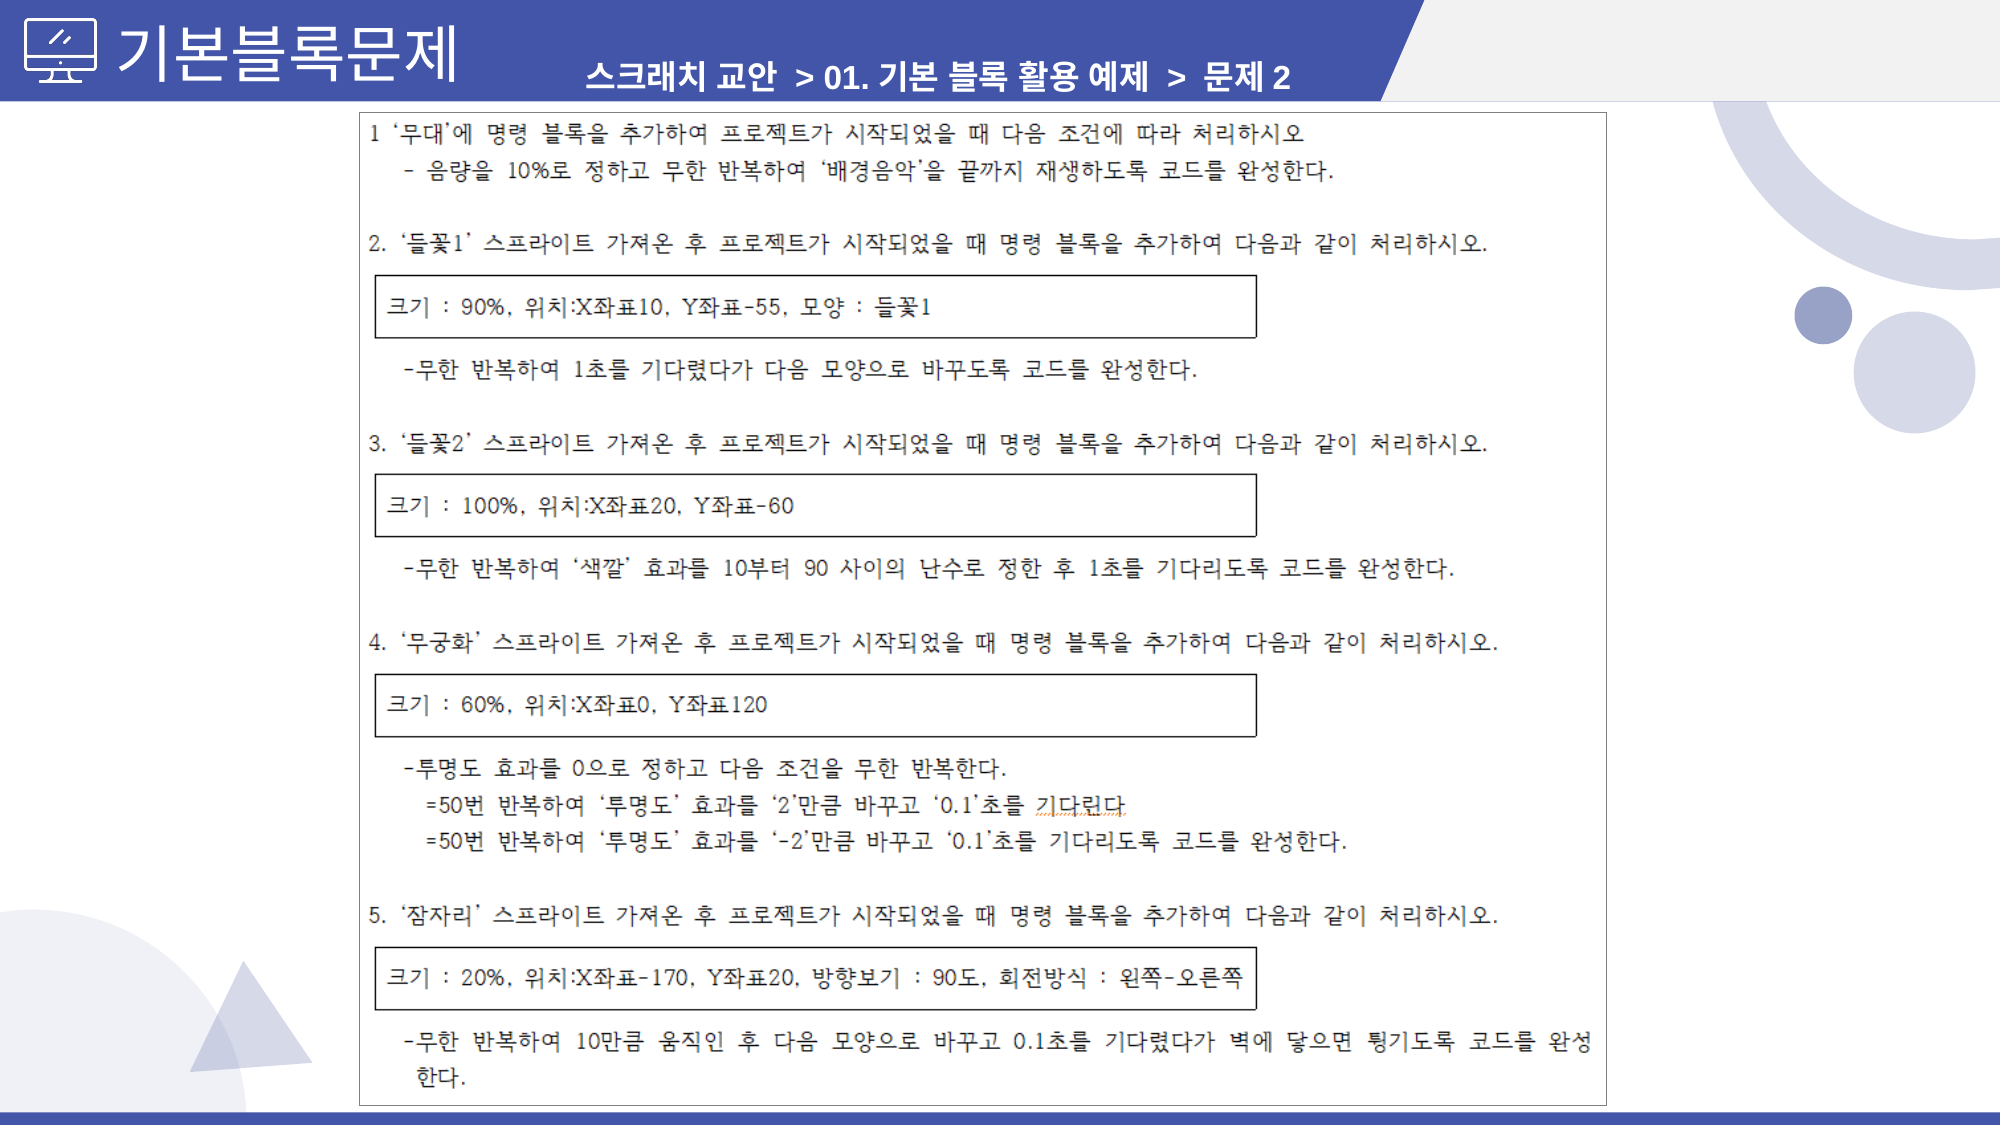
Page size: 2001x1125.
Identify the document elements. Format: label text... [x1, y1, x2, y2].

text_box 스크래치 교안 > 01.기본 블록 활용 예제 > 문제2 [570, 48, 1396, 104]
picture [359, 111, 1608, 1106]
picture [24, 14, 97, 87]
text_box 기본블록문제 [108, 16, 1361, 81]
